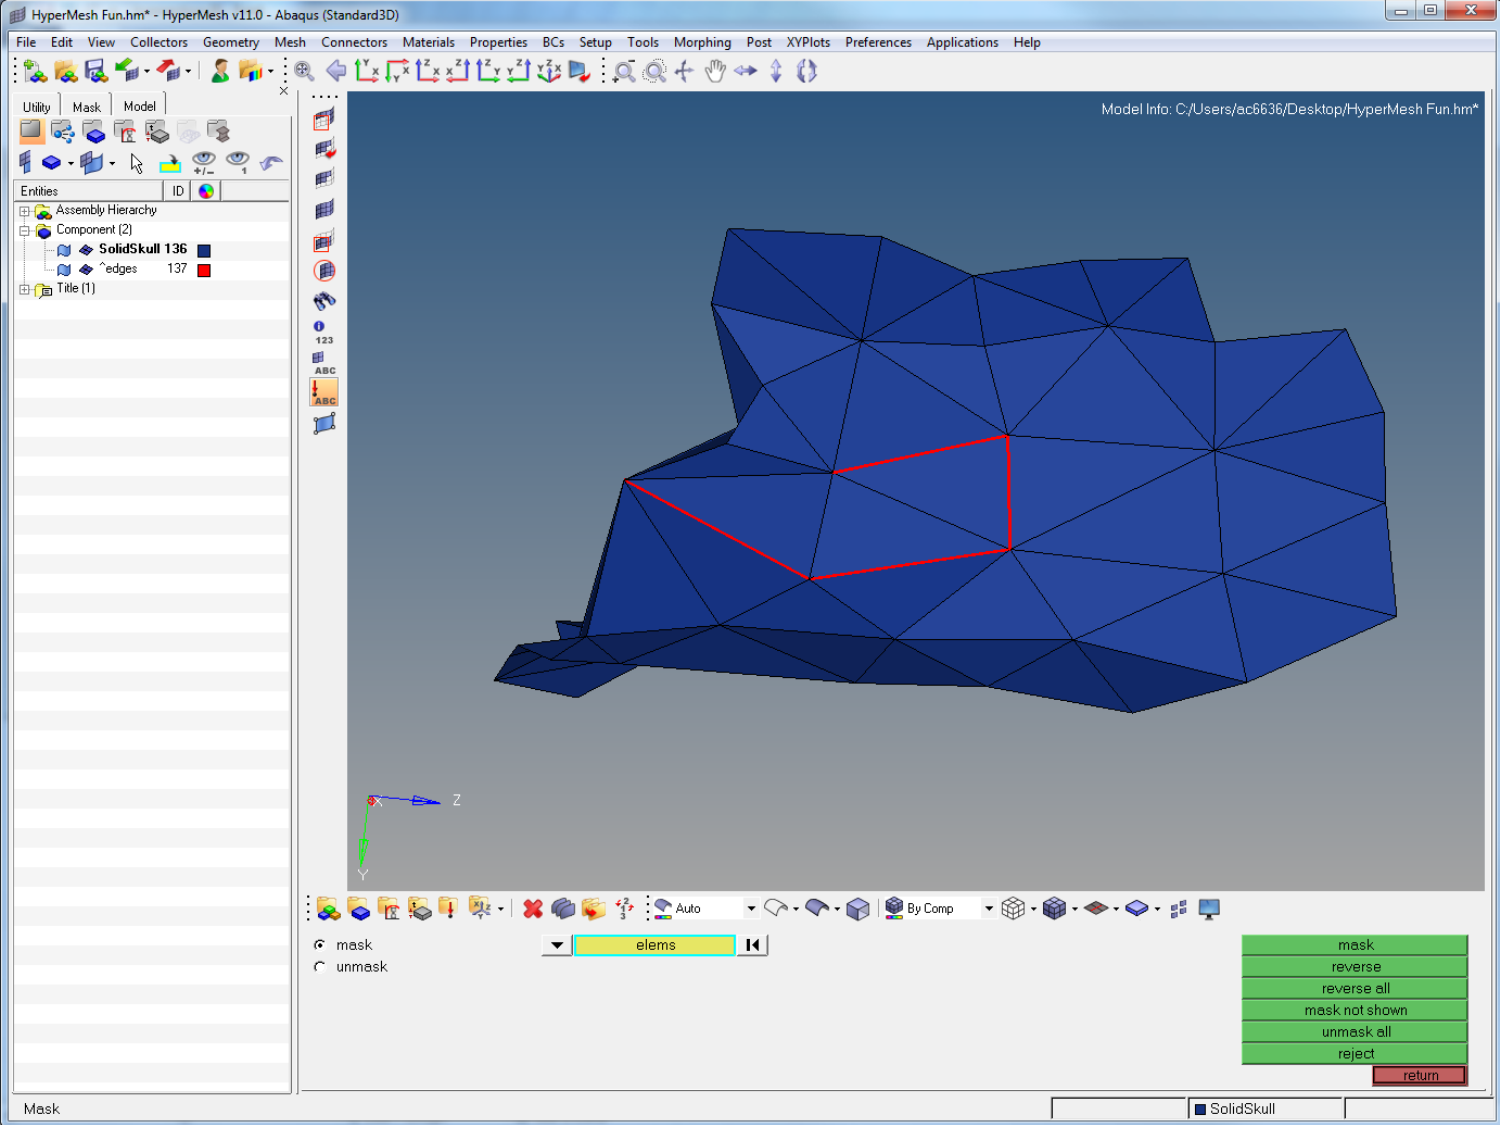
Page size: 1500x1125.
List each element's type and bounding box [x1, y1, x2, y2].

list [0, 0, 1500, 1125]
